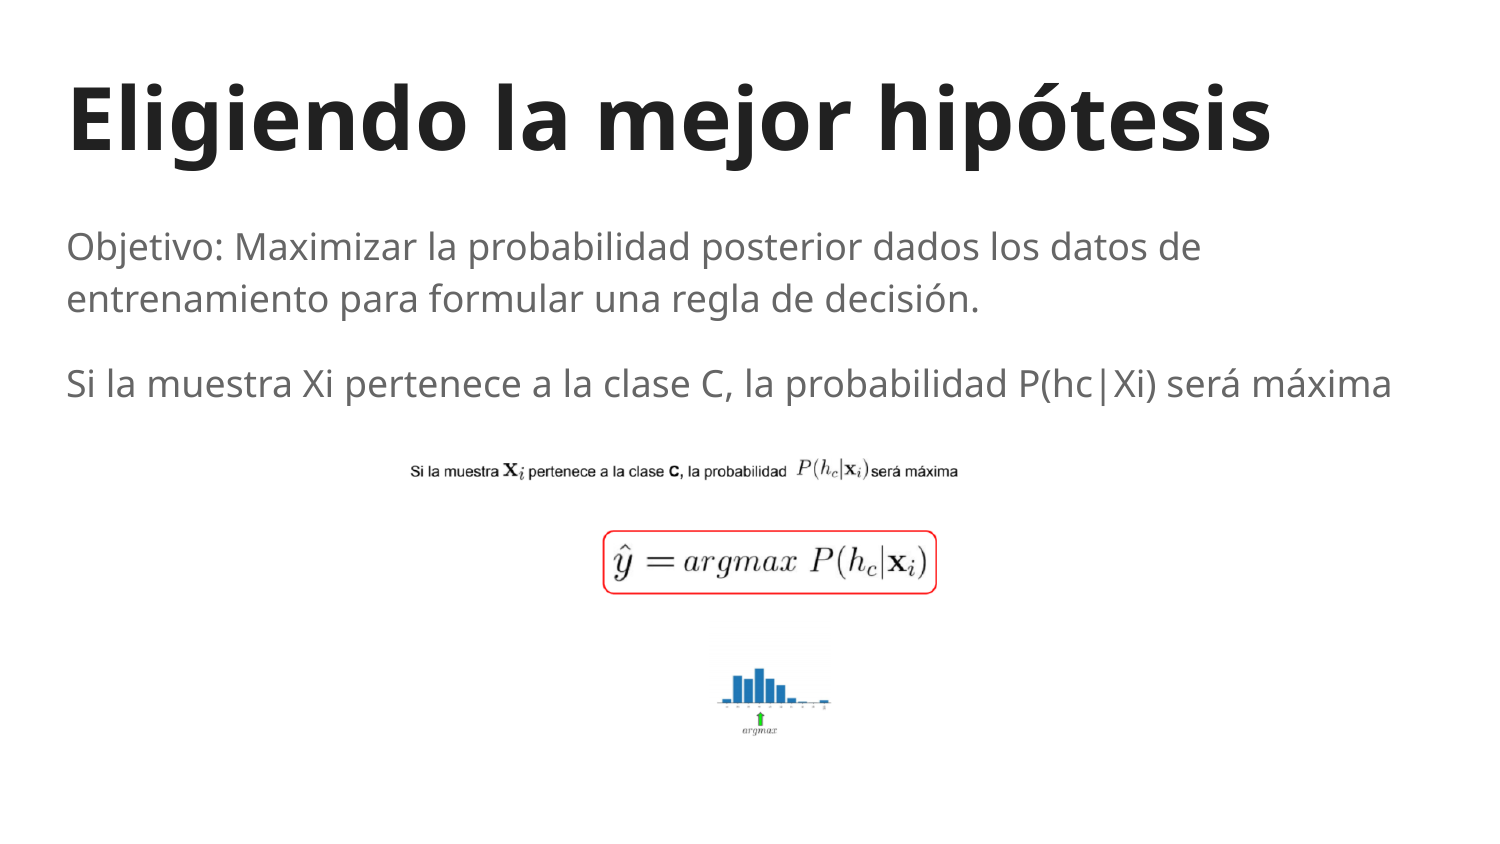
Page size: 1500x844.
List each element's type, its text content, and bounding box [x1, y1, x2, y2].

title Eligiendo la mejor hipótesis [51, 48, 1449, 180]
list Objetivo: Maximizar la probabilidad posterior dados los datos de entrenamiento para formular una regla de decisión. Si la muestra Xi pertenece a la clase C, la probabilidad P(hc|Xi) será máxima [51, 201, 1449, 750]
picture [408, 447, 996, 750]
